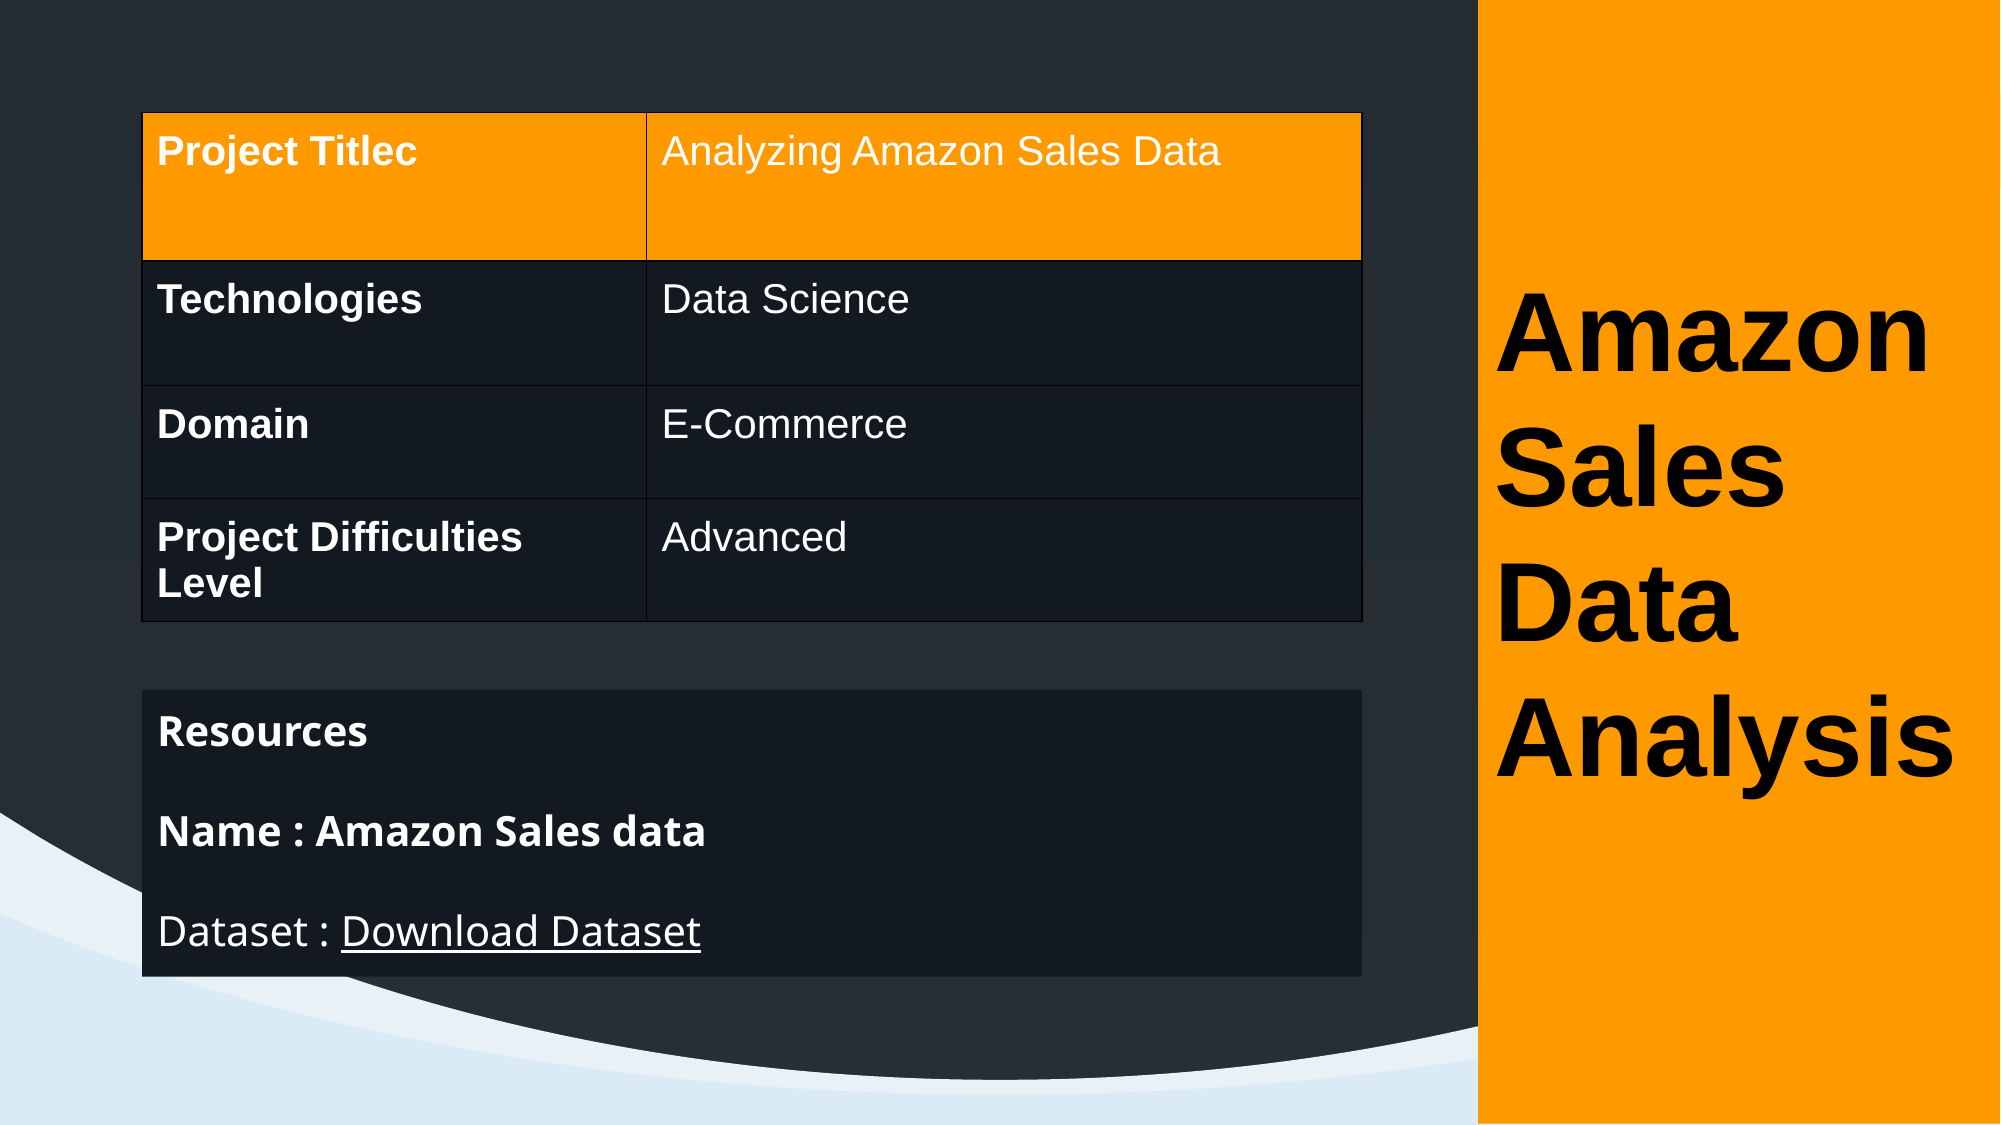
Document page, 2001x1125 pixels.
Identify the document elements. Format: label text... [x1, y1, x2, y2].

table_header Analyzing Amazon Sales Data [647, 113, 1361, 260]
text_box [0, 812, 2000, 1125]
table_cell Data Science [647, 262, 1361, 385]
table_cell Advanced [647, 499, 1361, 621]
table_cell Domain [143, 386, 646, 498]
text_box Resources Name : Amazon Sales data Dataset : Download Dataset [142, 689, 1363, 812]
text_box [1477, 0, 2000, 812]
table_cell E-Commerce [647, 386, 1361, 498]
table_cell Technologies [143, 262, 646, 385]
table_cell Project Difficulties Level [143, 499, 646, 621]
table_header Project Titlec [143, 113, 646, 260]
text_box Amazon Sales Data Analysis [1494, 259, 2000, 812]
